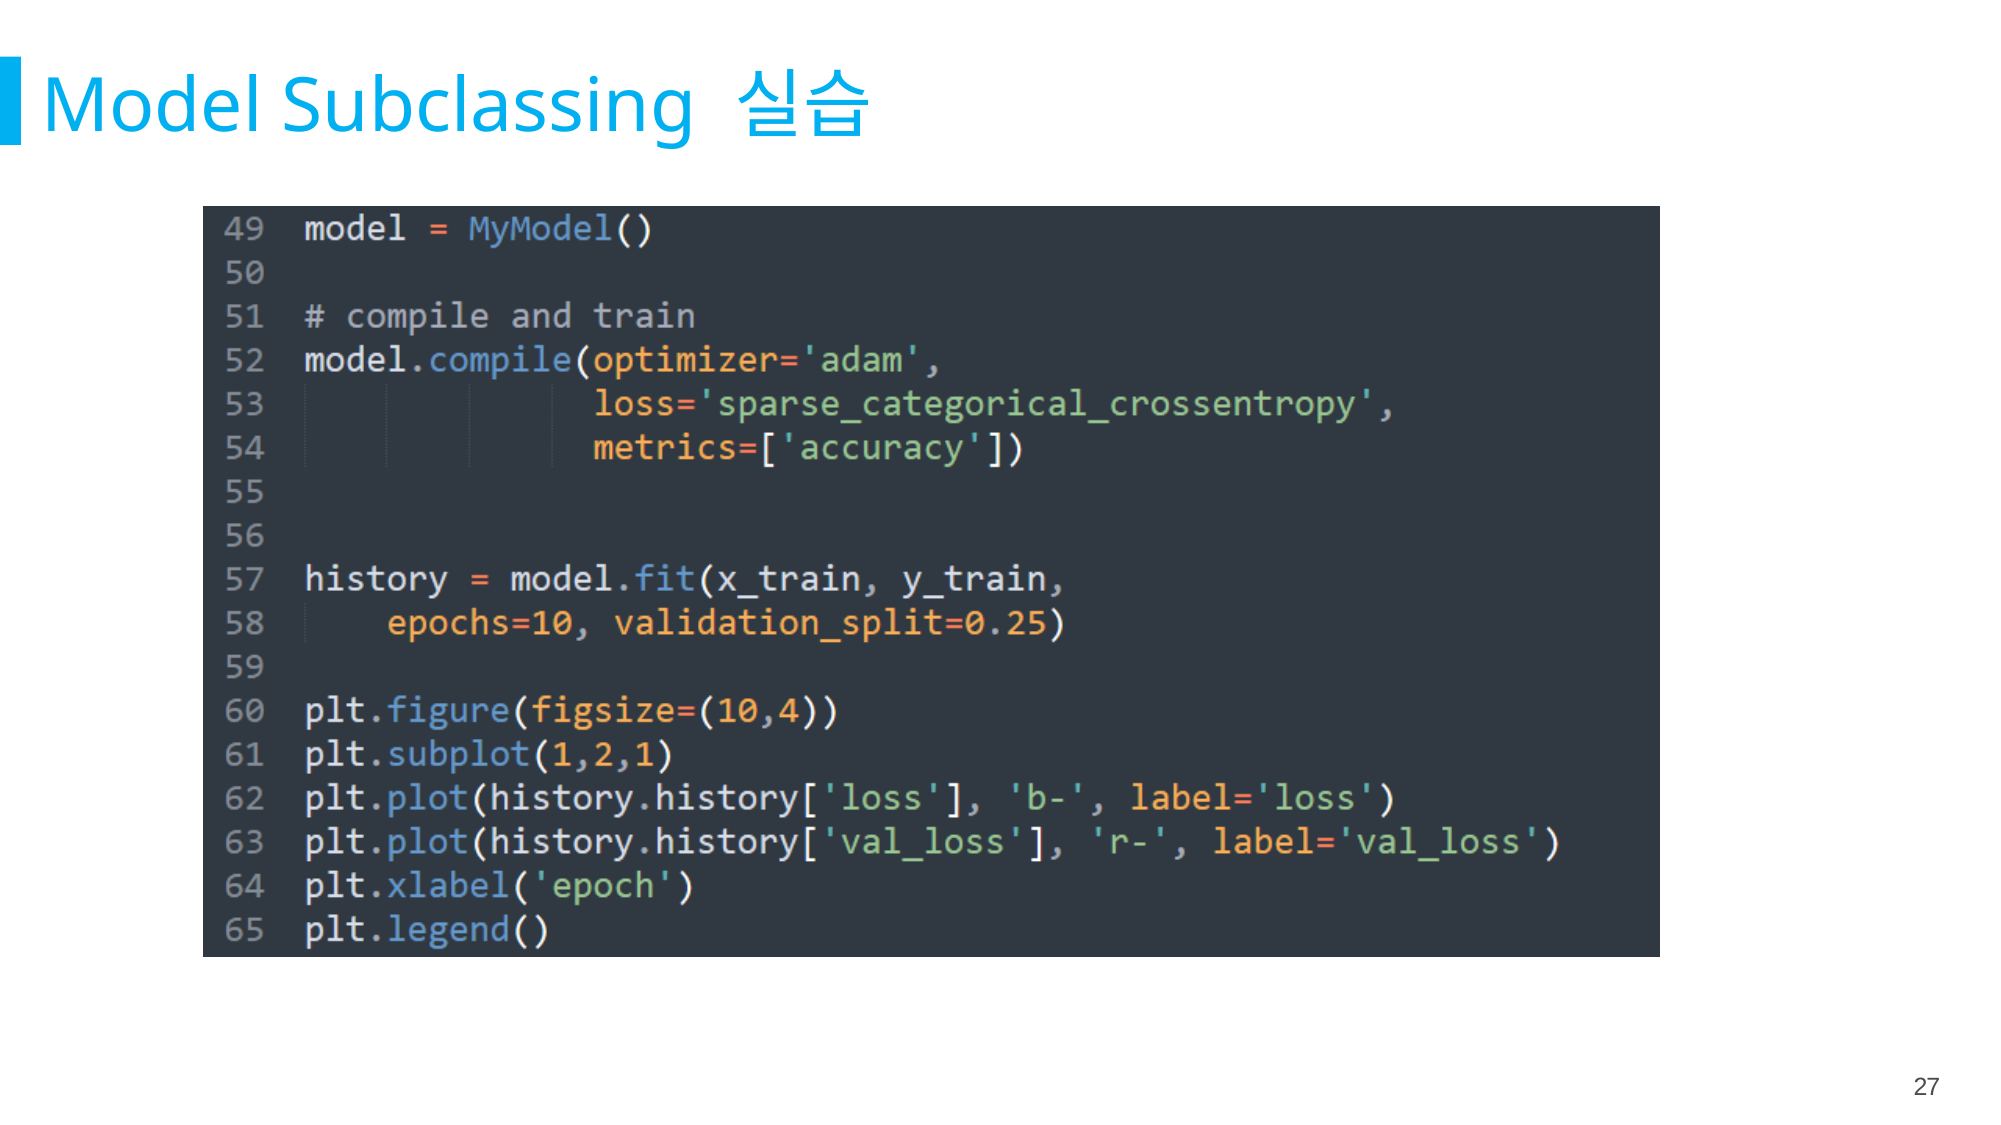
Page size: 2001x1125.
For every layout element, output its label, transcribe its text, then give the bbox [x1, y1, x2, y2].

picture [203, 206, 1660, 957]
text_box Model Subclassing 실습 [26, 59, 2000, 149]
text_box [0, 55, 22, 146]
